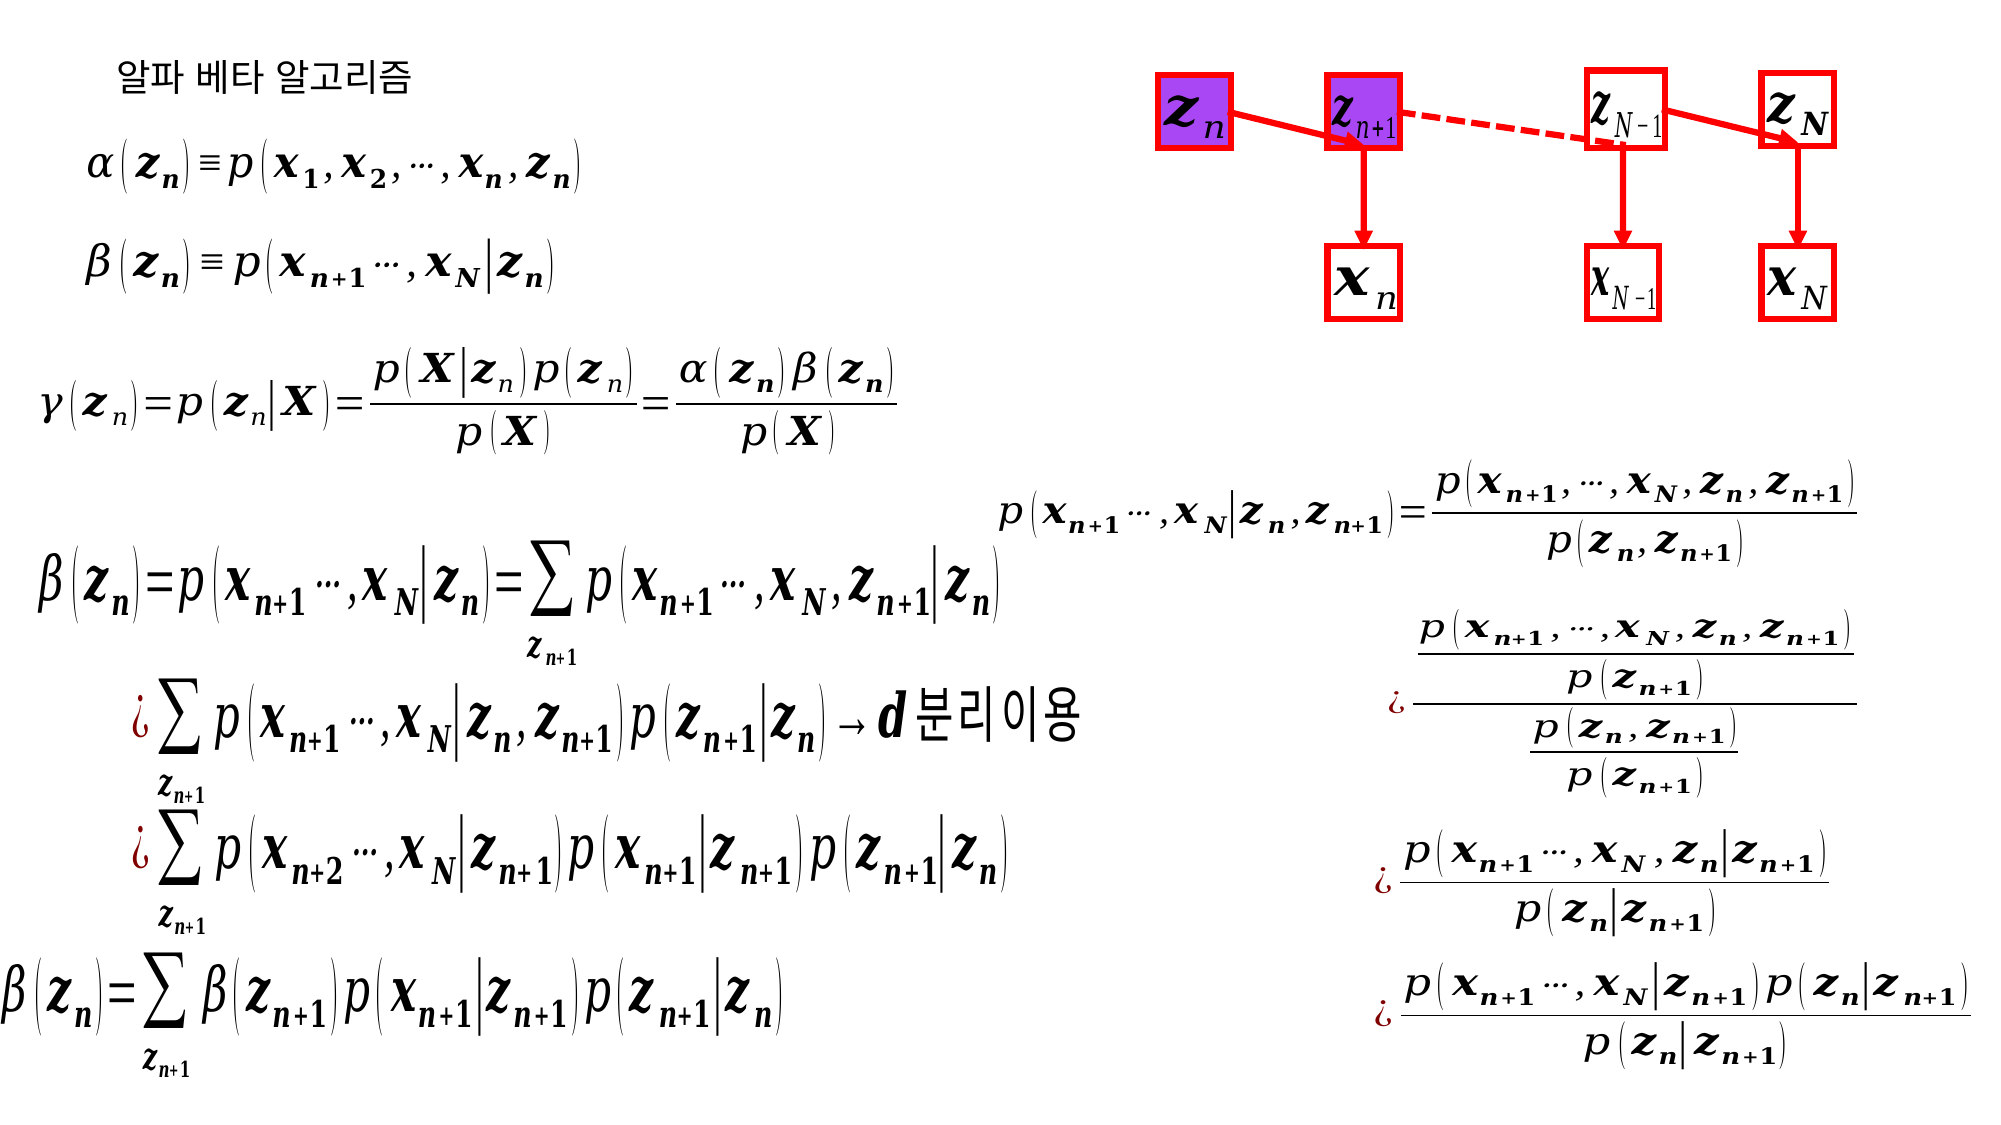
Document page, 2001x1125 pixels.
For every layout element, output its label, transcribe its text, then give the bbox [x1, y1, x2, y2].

text_box 알파 베타 알고리즘 [101, 46, 429, 107]
